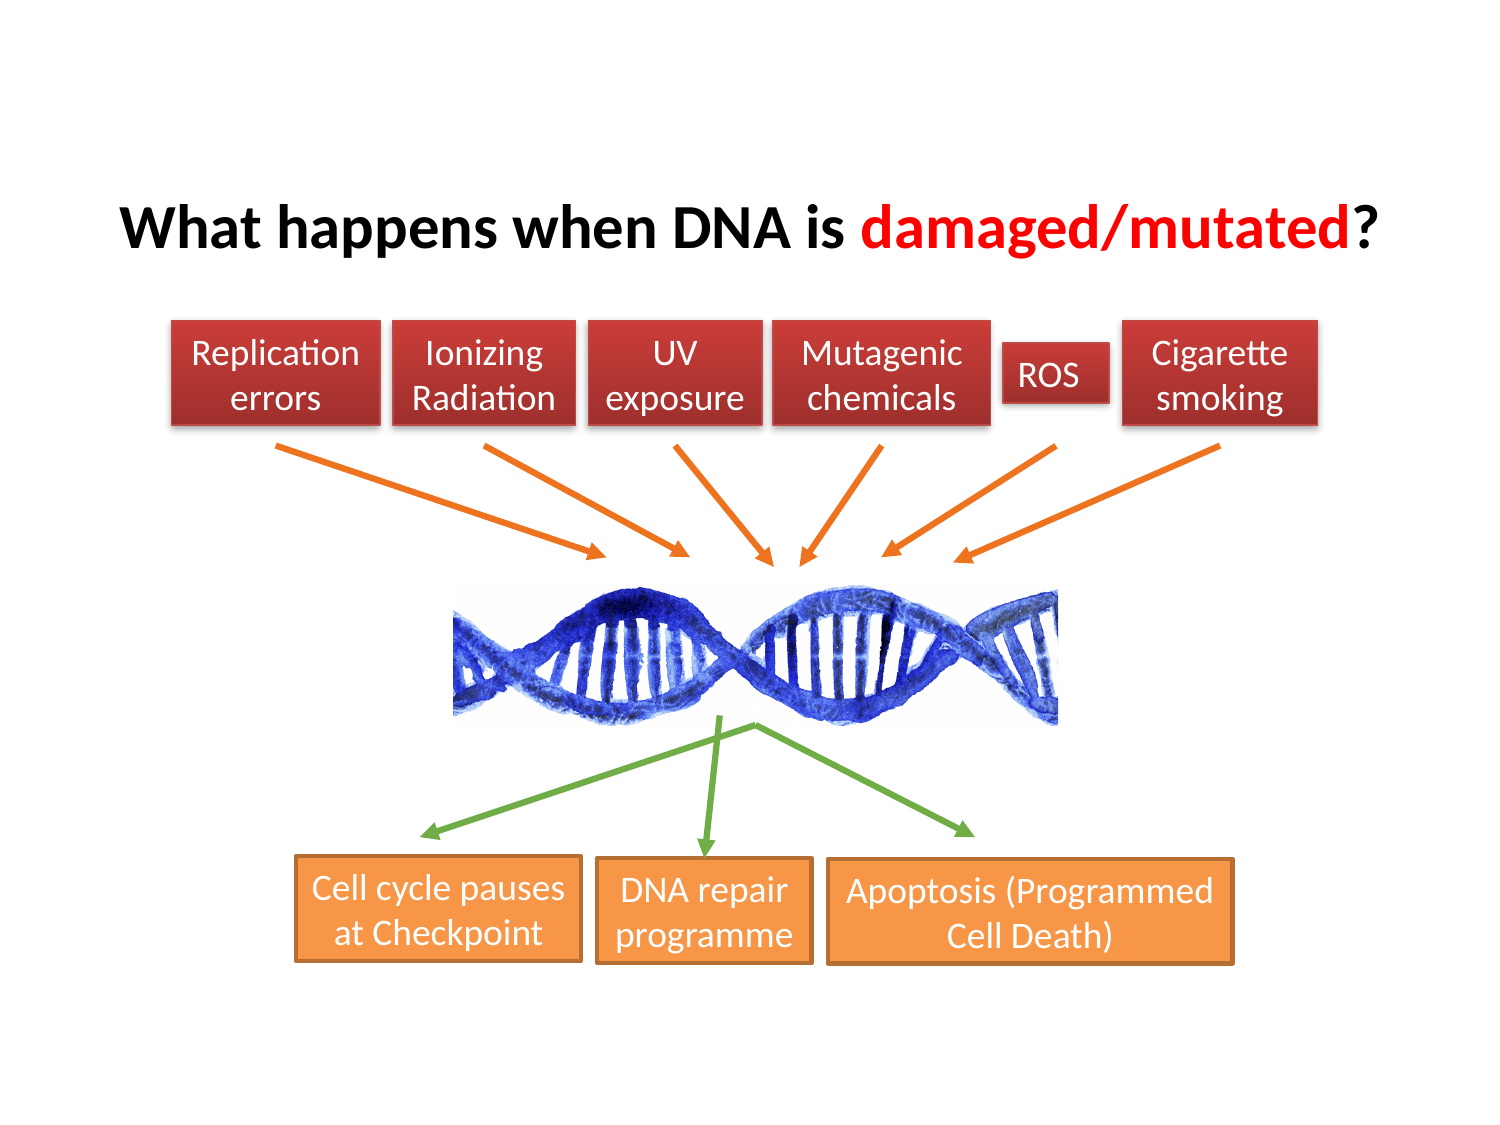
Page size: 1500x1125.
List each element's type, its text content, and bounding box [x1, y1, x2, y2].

text_box Replication errors [171, 320, 381, 426]
title What happens when DNA is damaged/mutated? [103, 176, 1397, 270]
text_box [275, 445, 1221, 568]
text_box Cell cycle pauses at Checkpoint [294, 854, 583, 963]
text_box Mutagenic chemicals [772, 320, 991, 426]
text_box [419, 715, 976, 859]
text_box Cigarette smoking [1122, 320, 1318, 426]
text_box ROS [1002, 342, 1110, 404]
text_box Ionizing Radiation [392, 320, 576, 426]
picture [452, 584, 1059, 726]
text_box Apoptosis (Programmed Cell Death) [826, 857, 1235, 966]
text_box UV exposure [588, 320, 763, 426]
text_box DNA repair programme [595, 868, 814, 965]
